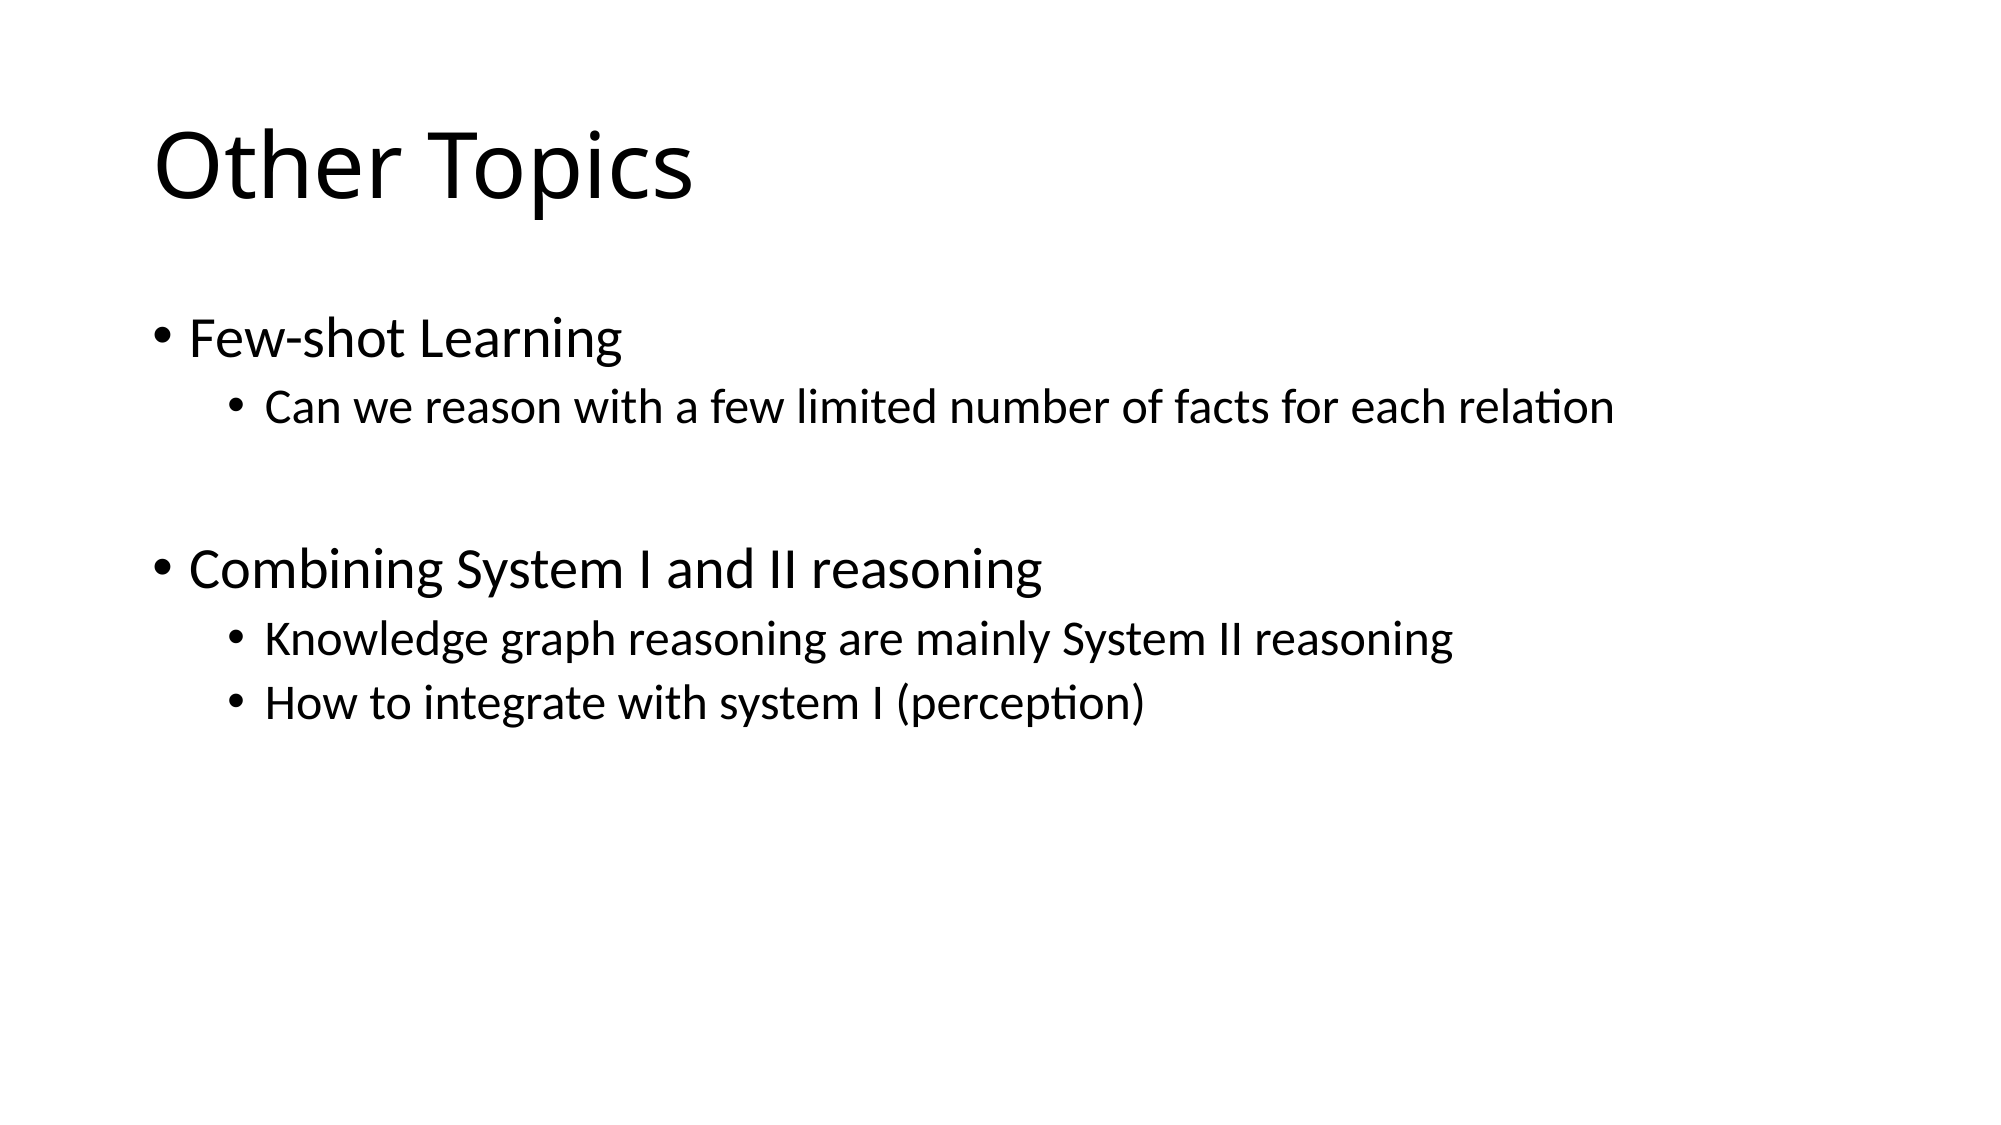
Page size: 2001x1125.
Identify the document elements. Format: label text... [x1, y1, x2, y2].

list Few-shot Learning Can we reason with a few limited number of facts for each relation Combining System I and II reasoning Knowledge graph reasoning are mainly System II reasoning How to integrate with system I (perception) [137, 299, 1863, 1014]
title Other Topics [137, 59, 1863, 278]
